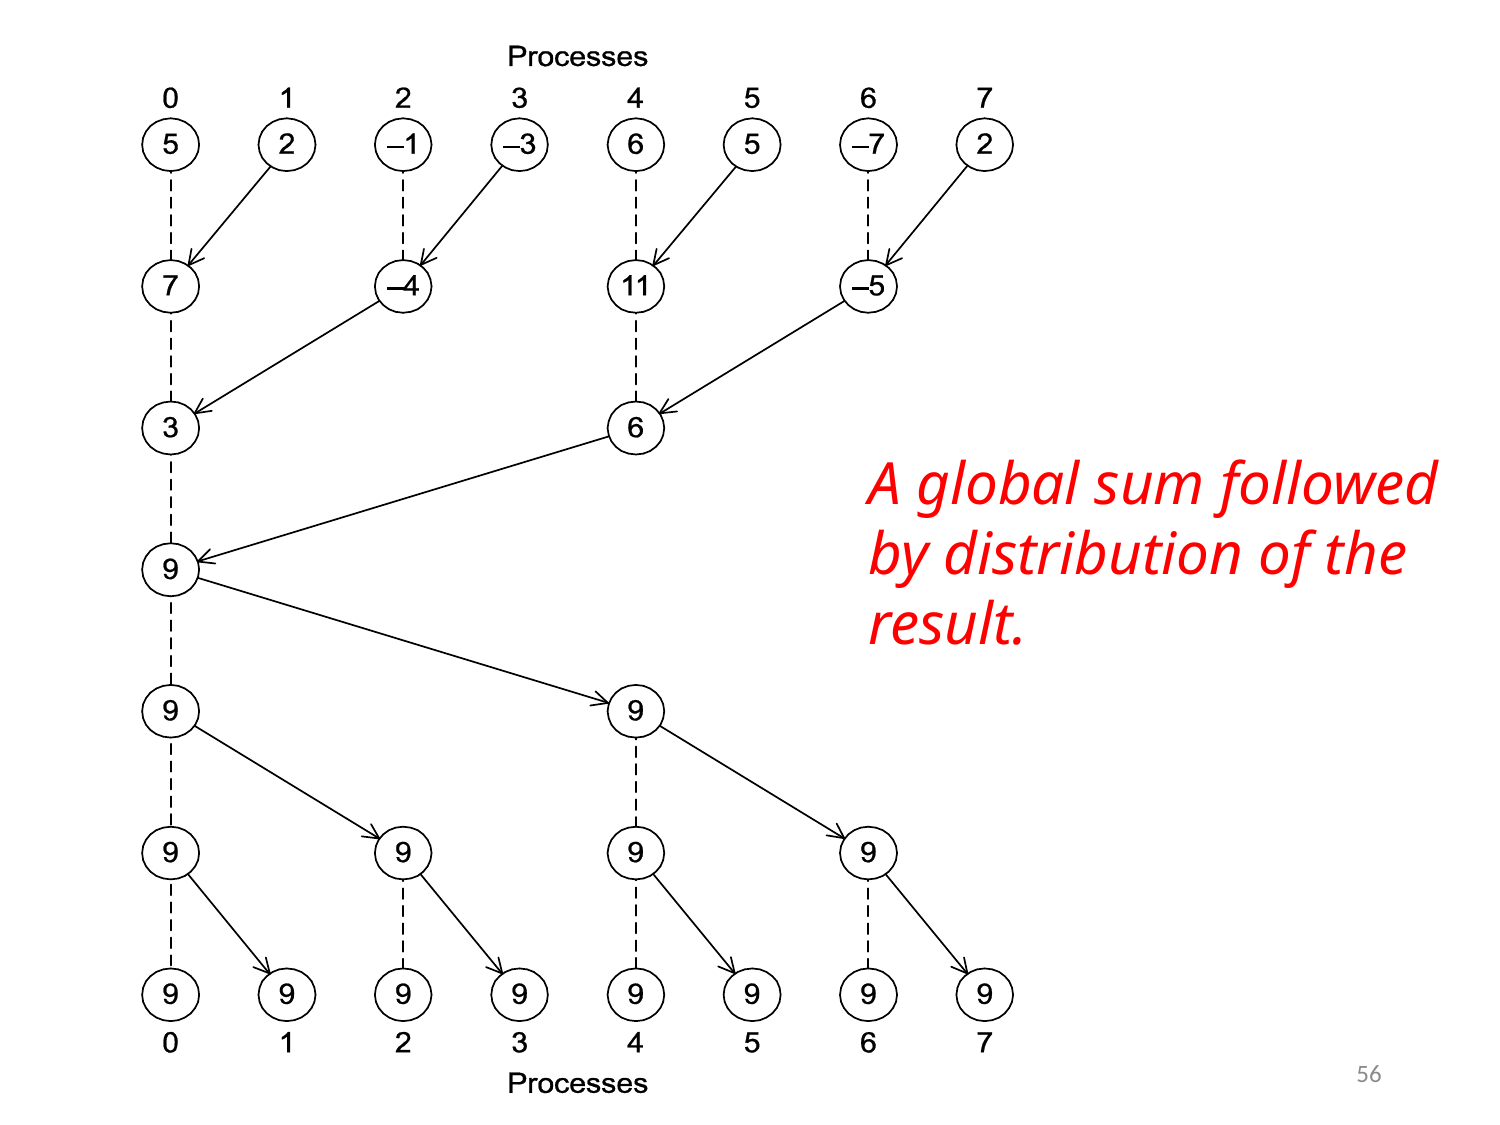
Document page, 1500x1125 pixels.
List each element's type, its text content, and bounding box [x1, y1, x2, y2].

picture [141, 38, 1016, 1099]
slide_number 56 [1059, 1042, 1397, 1103]
text_box A global sum followed by distribution of the result. [1016, 439, 1453, 664]
